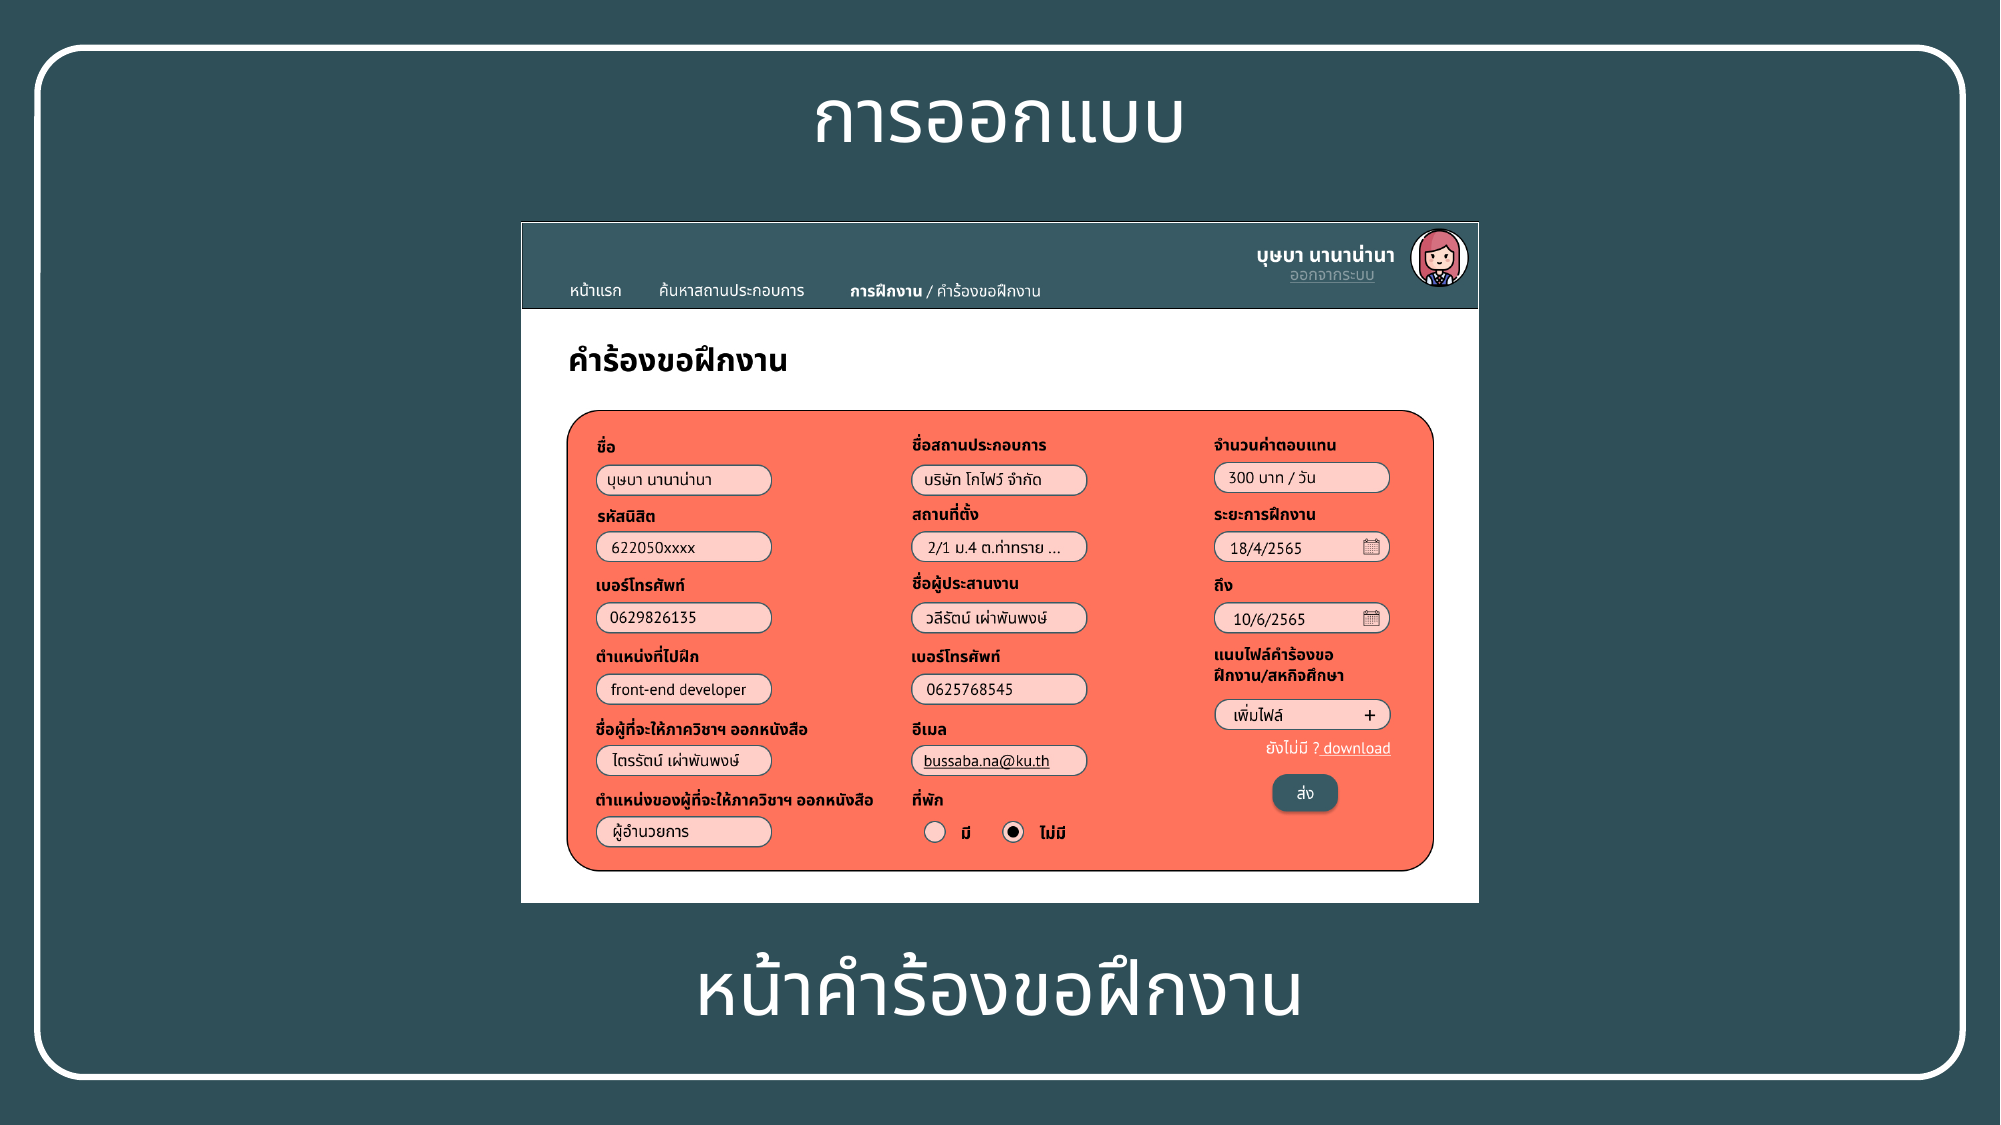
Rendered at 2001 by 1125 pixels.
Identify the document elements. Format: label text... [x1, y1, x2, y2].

picture [521, 221, 1479, 903]
text_box [36, 46, 1964, 1079]
text_box หน้าคำร้องขอฝึกงาน [500, 932, 1501, 1038]
text_box การออกแบบ [500, 59, 1501, 165]
